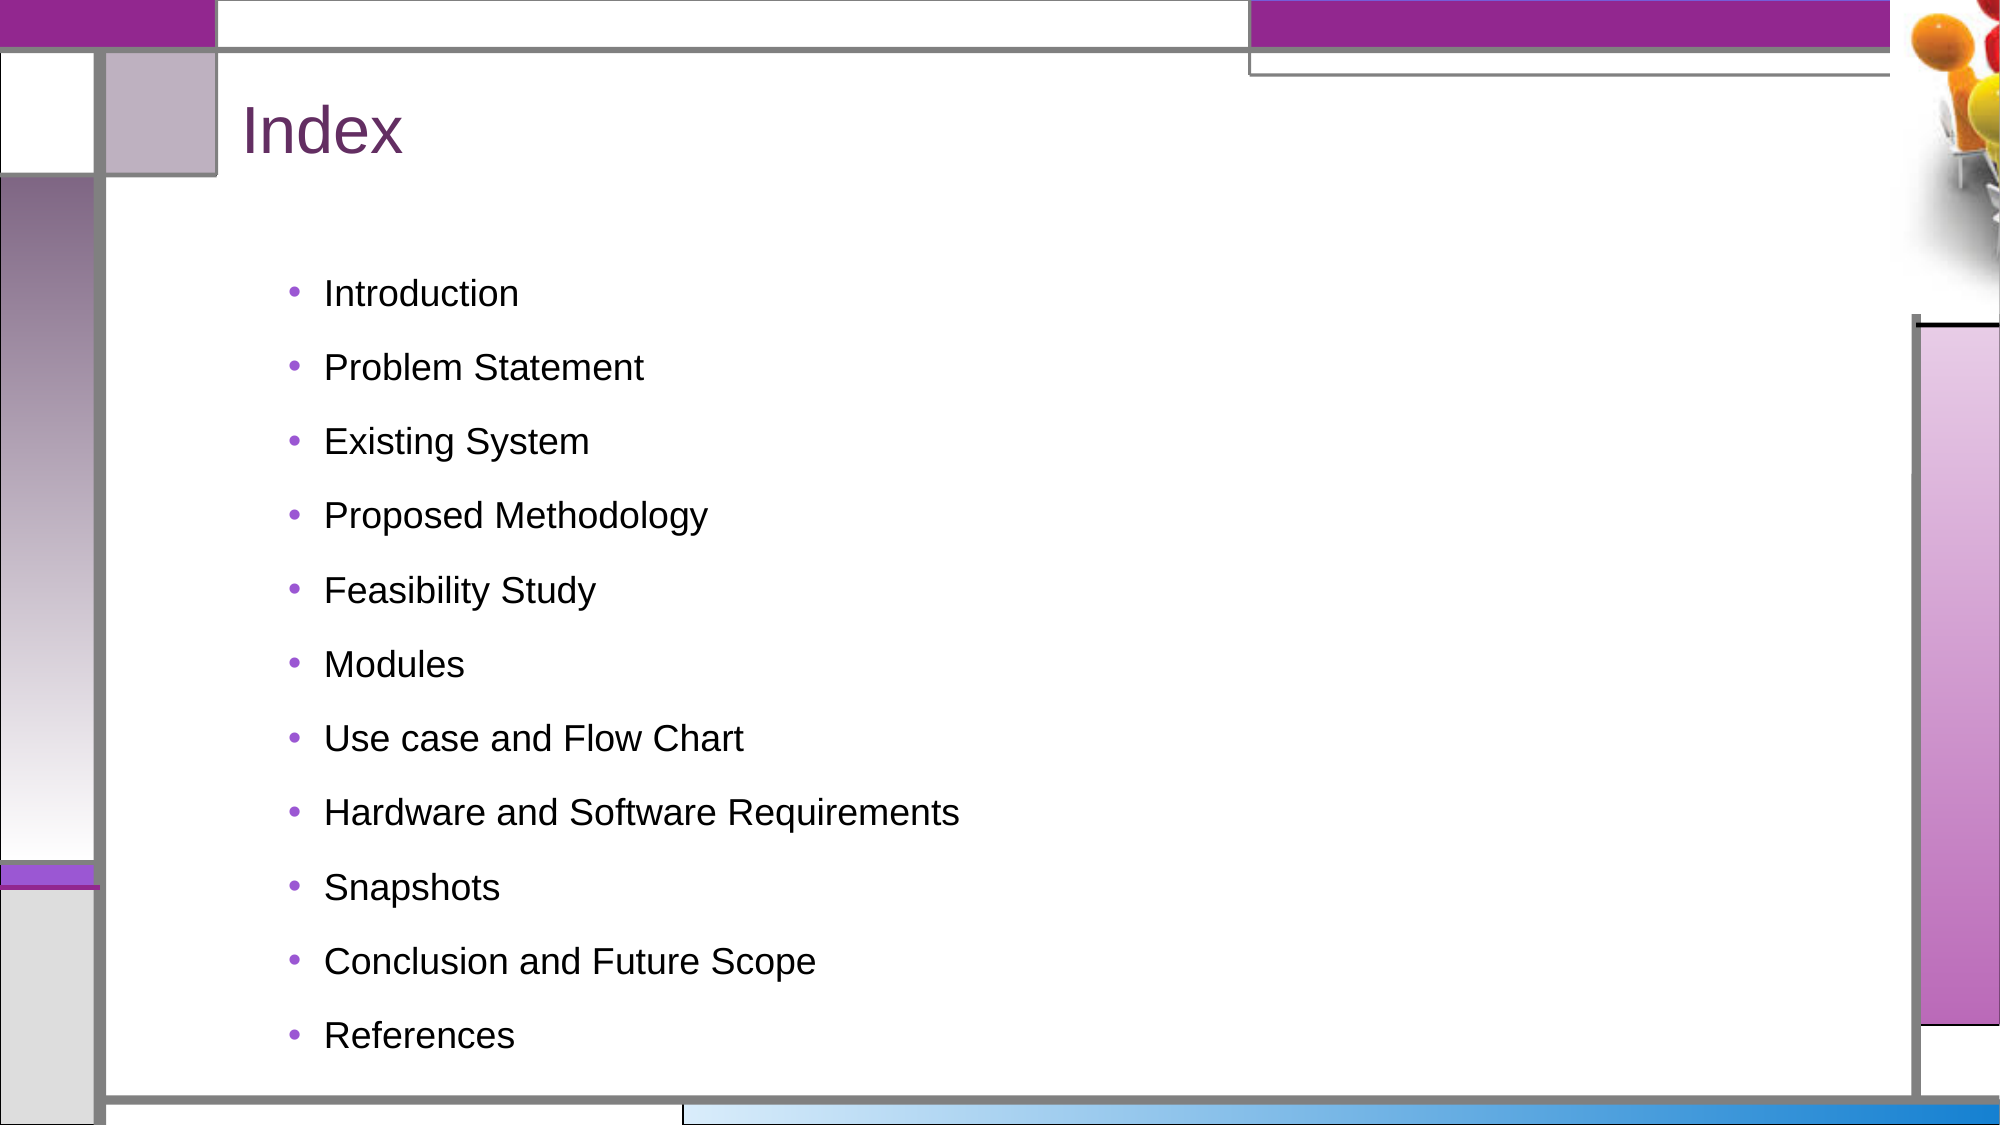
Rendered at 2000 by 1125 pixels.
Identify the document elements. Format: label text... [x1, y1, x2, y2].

picture [1890, 0, 2000, 314]
title Index [226, 58, 438, 176]
list Introduction Problem Statement Existing System Proposed Methodology Feasibility Study Modules Use case and Flow Chart Hardware and Software Requirements Snapshots Conclusion and Future Scope References [273, 187, 2000, 1067]
